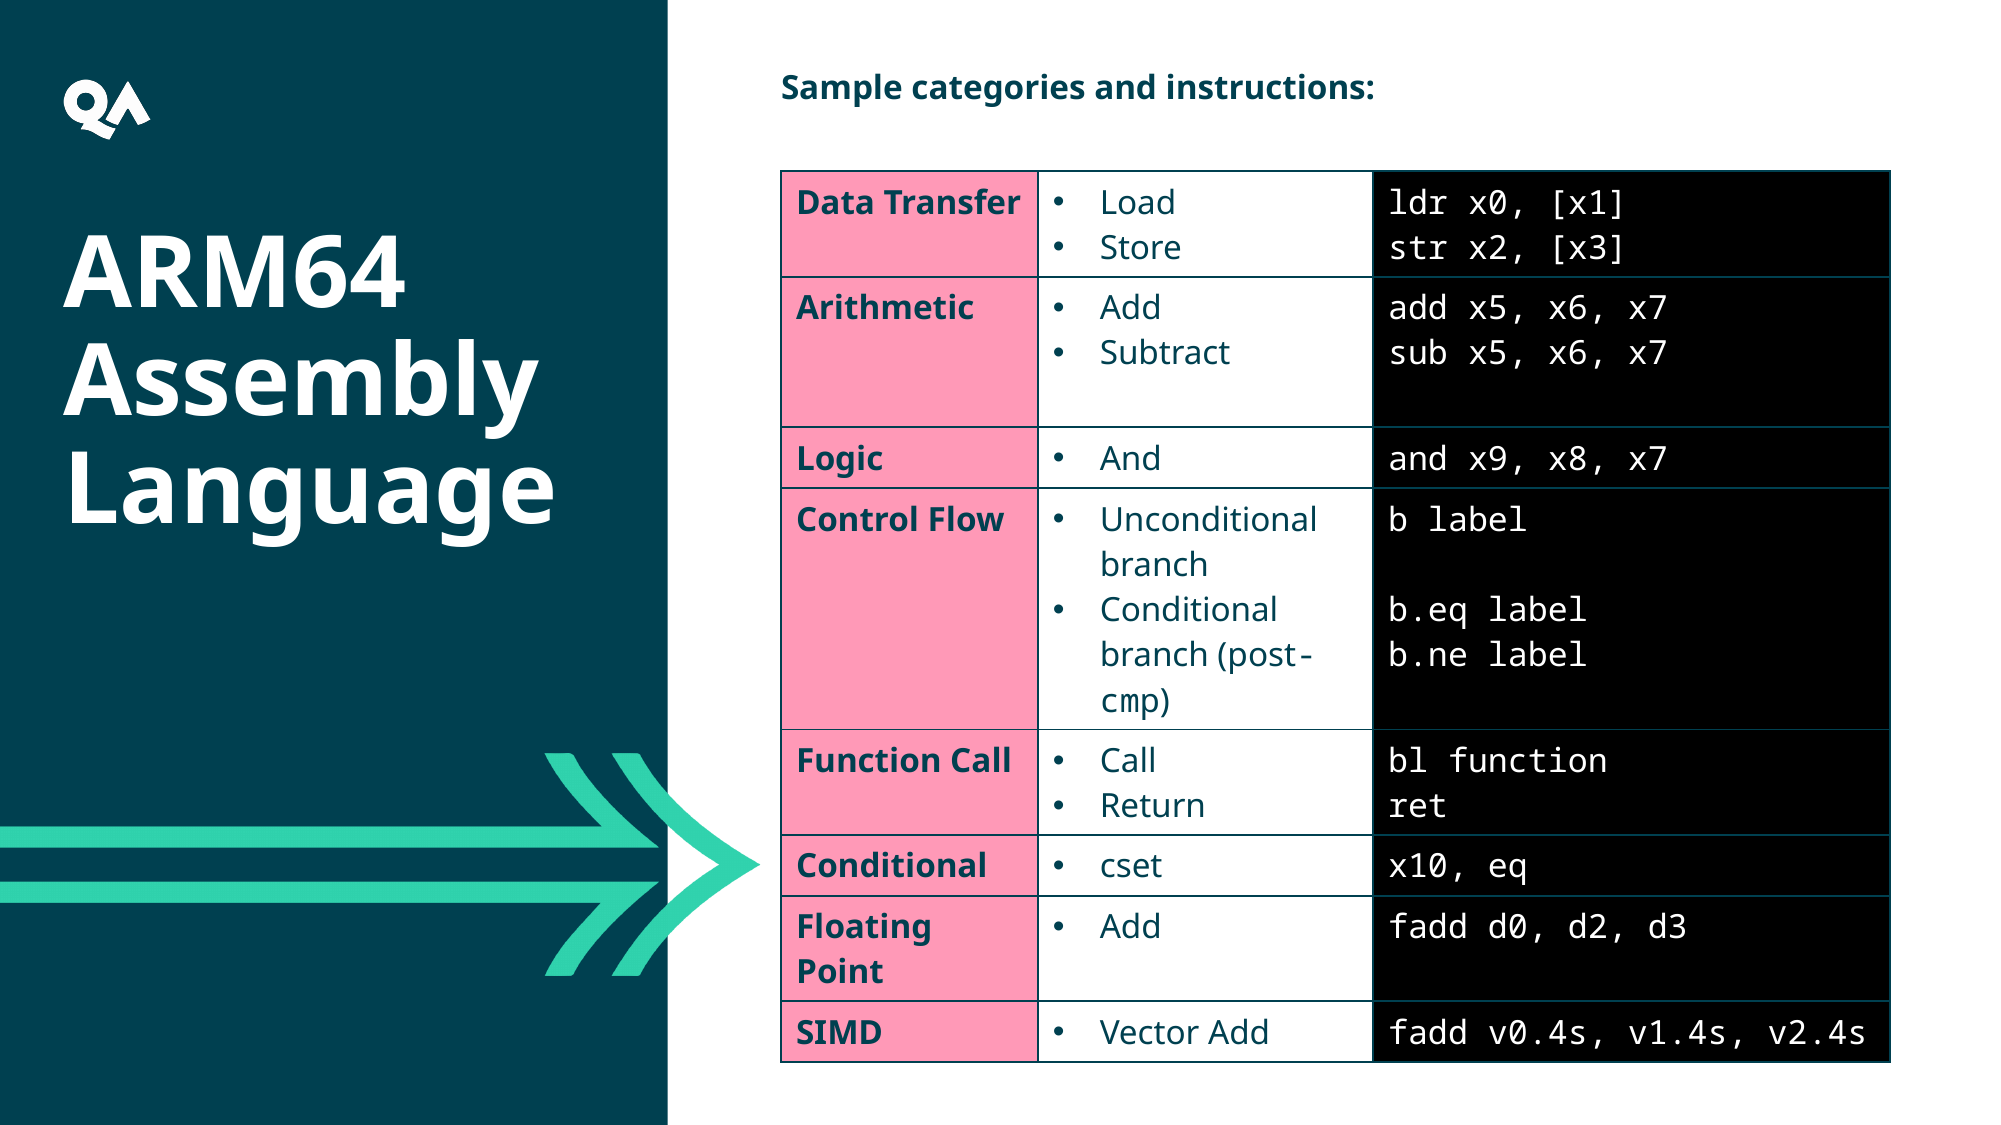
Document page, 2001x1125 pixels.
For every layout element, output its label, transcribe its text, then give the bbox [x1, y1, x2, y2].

table_cell Add [1039, 897, 1372, 1000]
table_cell Logic [782, 428, 1037, 487]
table_cell And [1039, 428, 1372, 487]
table_header Load Store [1039, 172, 1372, 276]
table_cell Unconditional branch Conditional branch (post-cmp) [1039, 489, 1372, 729]
table_cell Arithmetic [782, 278, 1037, 426]
table_cell Add Subtract [1039, 278, 1372, 426]
picture [613, 727, 775, 995]
picture [0, 882, 657, 975]
table_cell add x5, x6, x7 sub x5, x6, x7 [1374, 278, 1889, 426]
table_cell Control Flow [782, 489, 1037, 729]
table_cell Conditional [782, 836, 1037, 895]
table_cell Floating Point [782, 897, 1037, 1000]
table_cell x10, eq [1374, 836, 1889, 895]
table_cell fadd v0.4s, v1.4s, v2.4s [1374, 1002, 1889, 1061]
table_cell Function Call [782, 730, 1037, 834]
picture [64, 80, 114, 139]
table_cell b label b.eq label b.ne label [1374, 489, 1889, 729]
list Sample categories and instructions: [781, 66, 1937, 739]
table_cell bl function ret [1374, 730, 1889, 834]
table_cell Vector Add [1039, 1002, 1372, 1061]
picture [107, 83, 149, 124]
picture [0, 754, 657, 847]
list ARM64 Assembly Language [63, 221, 628, 673]
table_header Data Transfer [782, 172, 1037, 276]
table_cell fadd d0, d2, d3 [1374, 897, 1889, 1000]
table_cell Call Return [1039, 730, 1372, 834]
table_cell SIMD [782, 1002, 1037, 1061]
table_cell cset [1039, 836, 1372, 895]
table_header ldr x0, [x1] str x2, [x3] [1374, 172, 1889, 276]
table_cell and x9, x8, x7 [1374, 428, 1889, 487]
